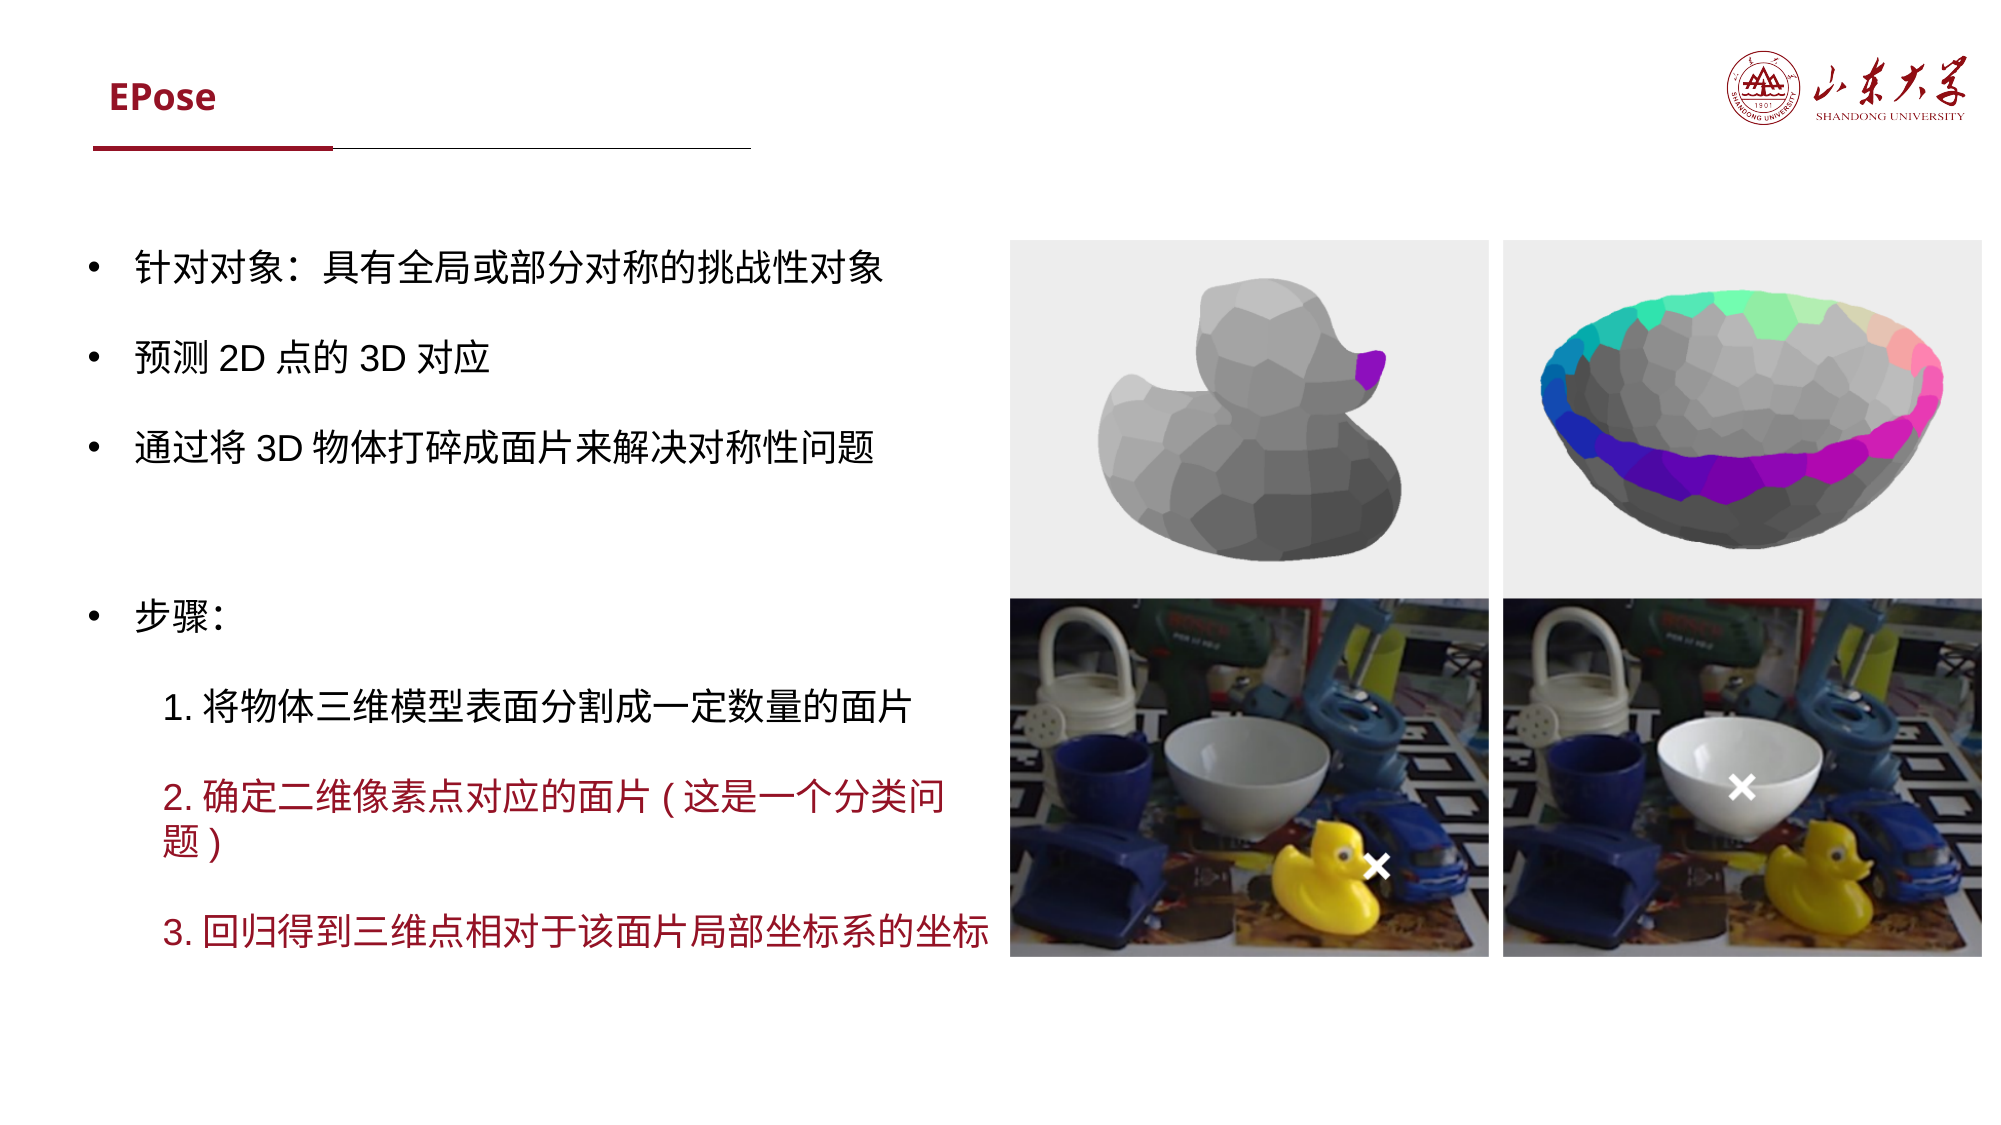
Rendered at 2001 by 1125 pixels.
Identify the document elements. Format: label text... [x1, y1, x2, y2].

text_box EPose [93, 47, 1576, 149]
picture [1006, 236, 1986, 962]
text_box 步骤： 1.将物体三维模型表面分割成一定数量的面片 2.确定二维像素点对应的面片(这是一个分类问题) 3.回归得到三维点相对于该面片局部坐标系的坐标 [72, 585, 1006, 961]
text_box 针对对象：具有全局或部分对称的挑战性对象 预测2D点的3D对应 通过将3D物体打碎成面片来解决对称性问题 [72, 236, 922, 476]
picture [1686, 21, 1998, 160]
